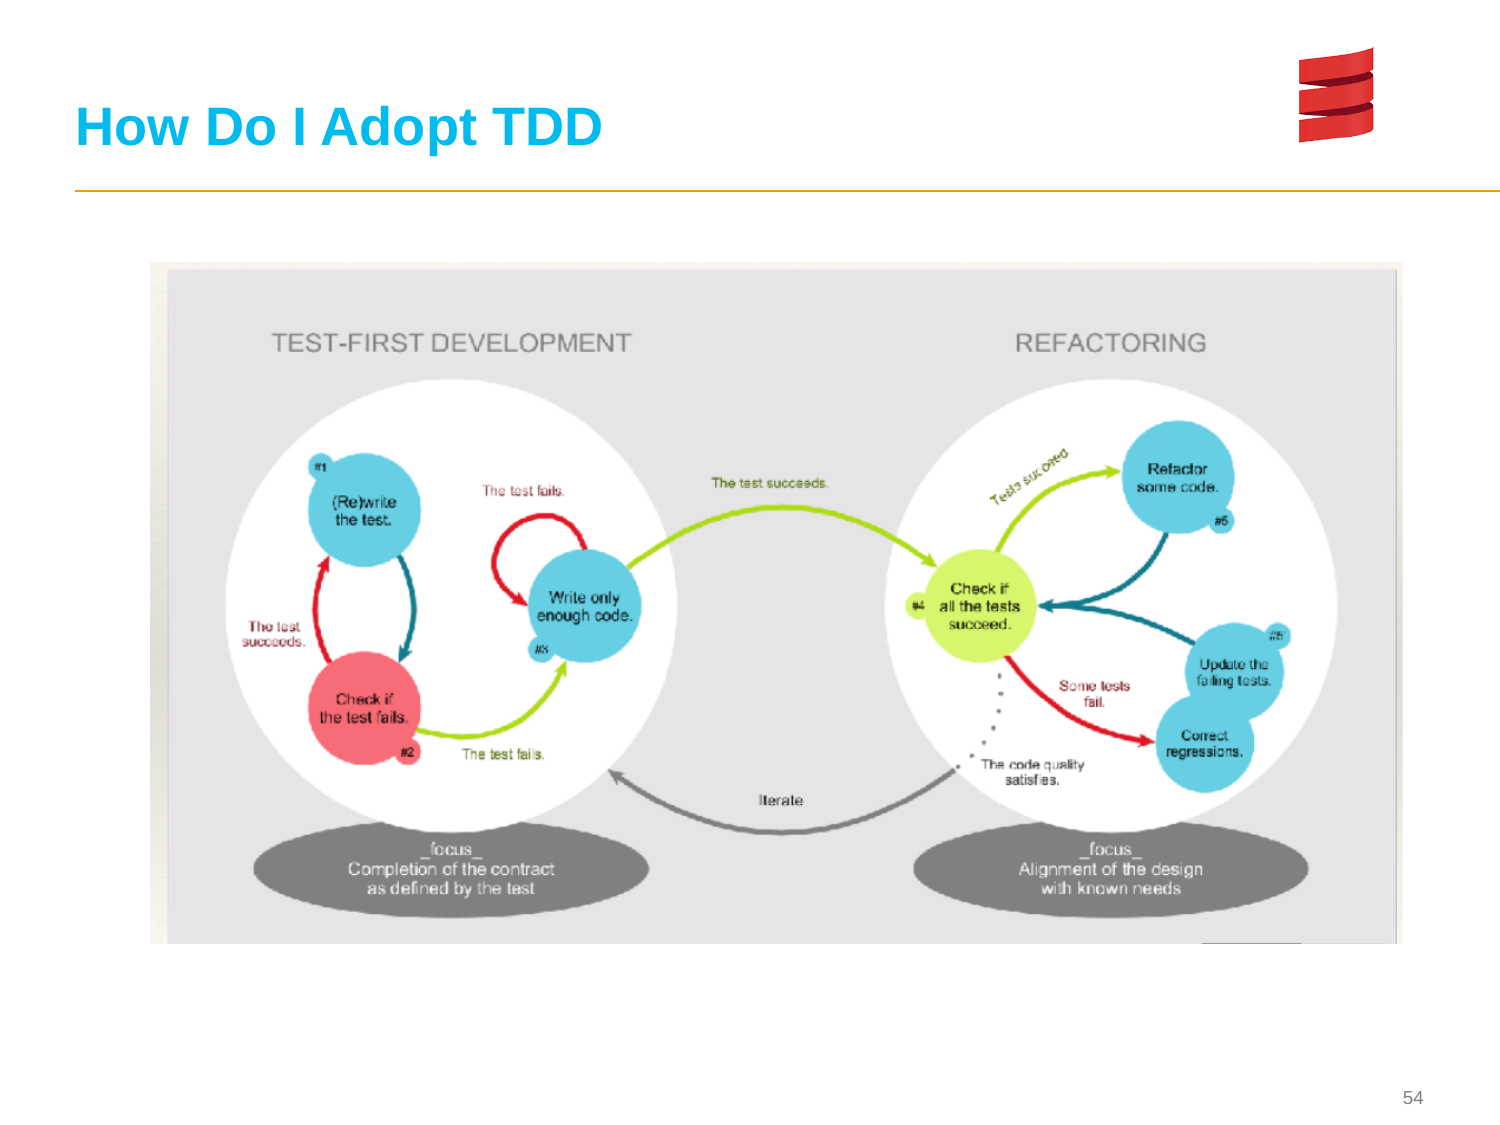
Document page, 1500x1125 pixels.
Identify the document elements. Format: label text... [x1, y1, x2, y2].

picture [149, 262, 1403, 944]
title How Do I Adopt TDD [75, 27, 1422, 157]
